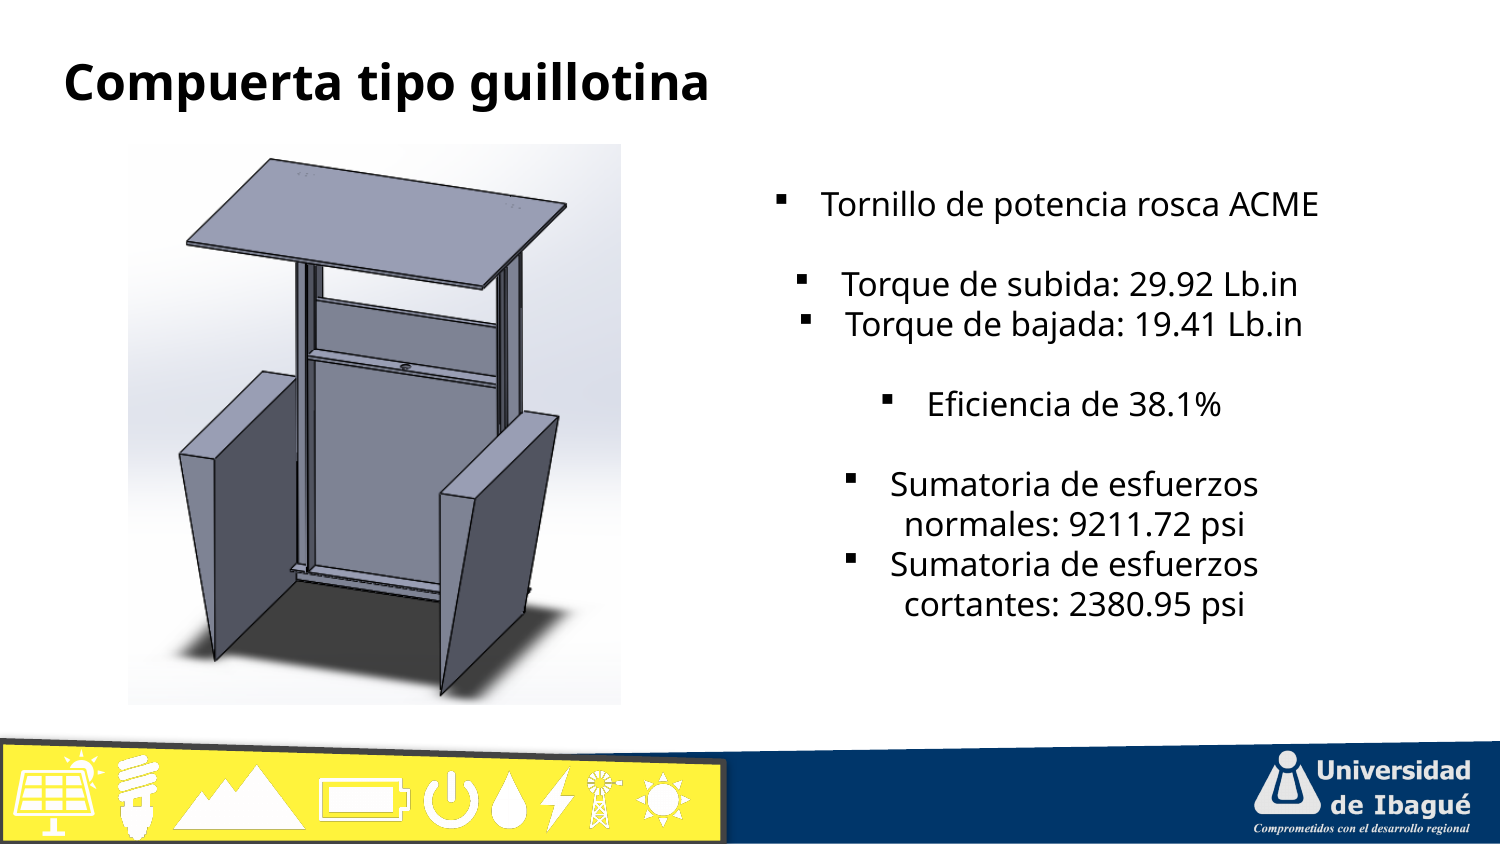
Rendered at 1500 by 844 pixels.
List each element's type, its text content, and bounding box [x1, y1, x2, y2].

picture [491, 770, 527, 829]
picture [13, 749, 105, 836]
picture [318, 777, 411, 822]
picture [423, 770, 479, 829]
text_box Tornillo de potencia rosca ACME Torque de subida: 29.92 Lb.in Torque de bajada: 19.41 Lb.in Eficiencia de 38.1% Sumatoria de esfuerzos normales: 9211.72 psi Sumatoria de esfuerzos cortantes: 2380.95 psi [749, 176, 1353, 706]
picture [172, 764, 306, 830]
picture [539, 765, 575, 834]
picture [127, 144, 621, 706]
picture [587, 770, 623, 829]
text_box Compuerta tipo guillotina [49, 43, 802, 118]
picture [1230, 741, 1493, 844]
picture [117, 754, 160, 841]
picture [635, 771, 691, 828]
